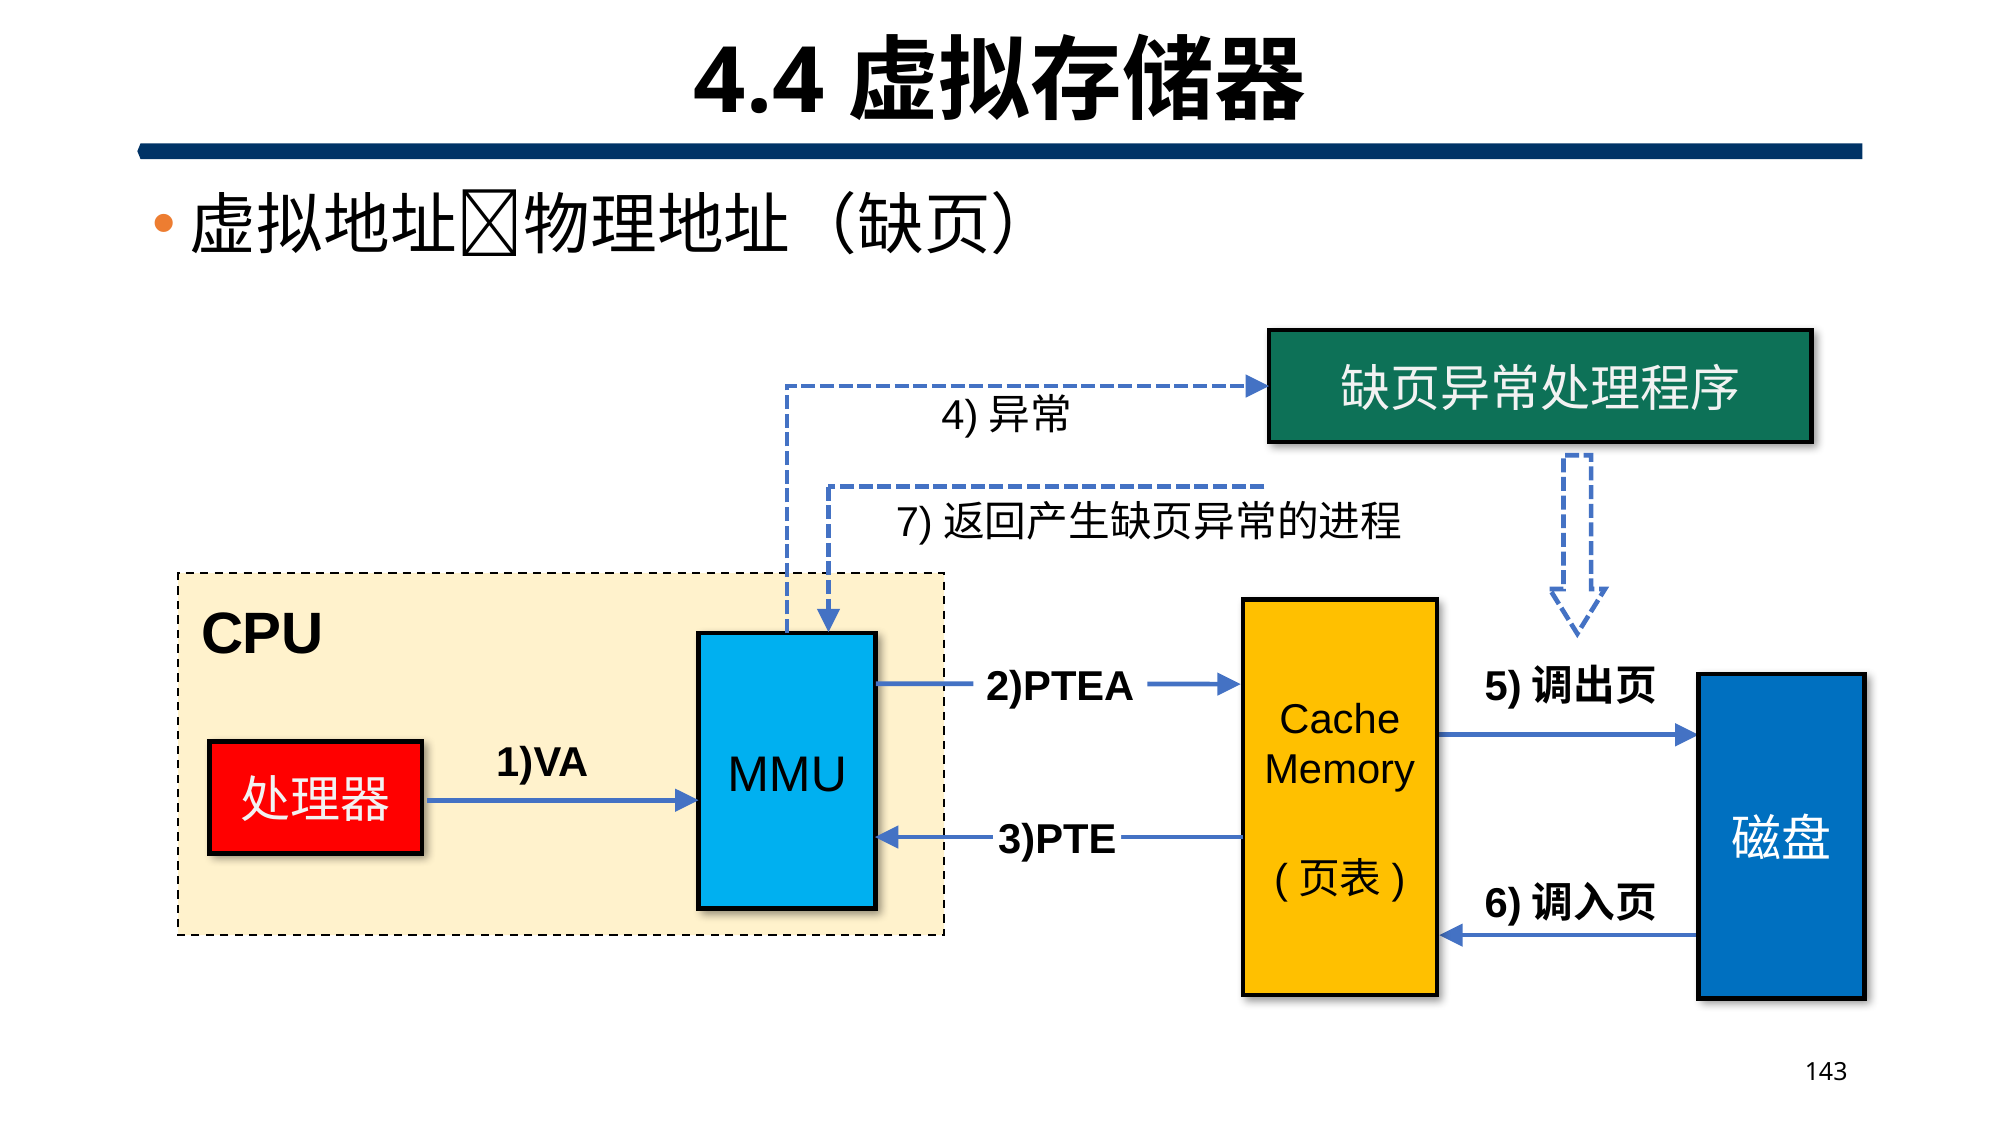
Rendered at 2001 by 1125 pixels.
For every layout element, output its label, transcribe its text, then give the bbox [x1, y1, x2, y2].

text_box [875, 811, 1244, 872]
title 4.4虚拟存储器 [137, 20, 1863, 145]
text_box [427, 734, 699, 821]
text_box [785, 386, 1268, 633]
list 虚拟地址物理地址（缺页） [137, 174, 1863, 975]
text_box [875, 658, 1241, 718]
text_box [828, 486, 1489, 633]
text_box [1562, 454, 1592, 573]
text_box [153, 573, 1865, 999]
text_box 缺页异常处理程序 [1268, 330, 1812, 443]
slide_number 143 [1412, 1042, 1863, 1103]
